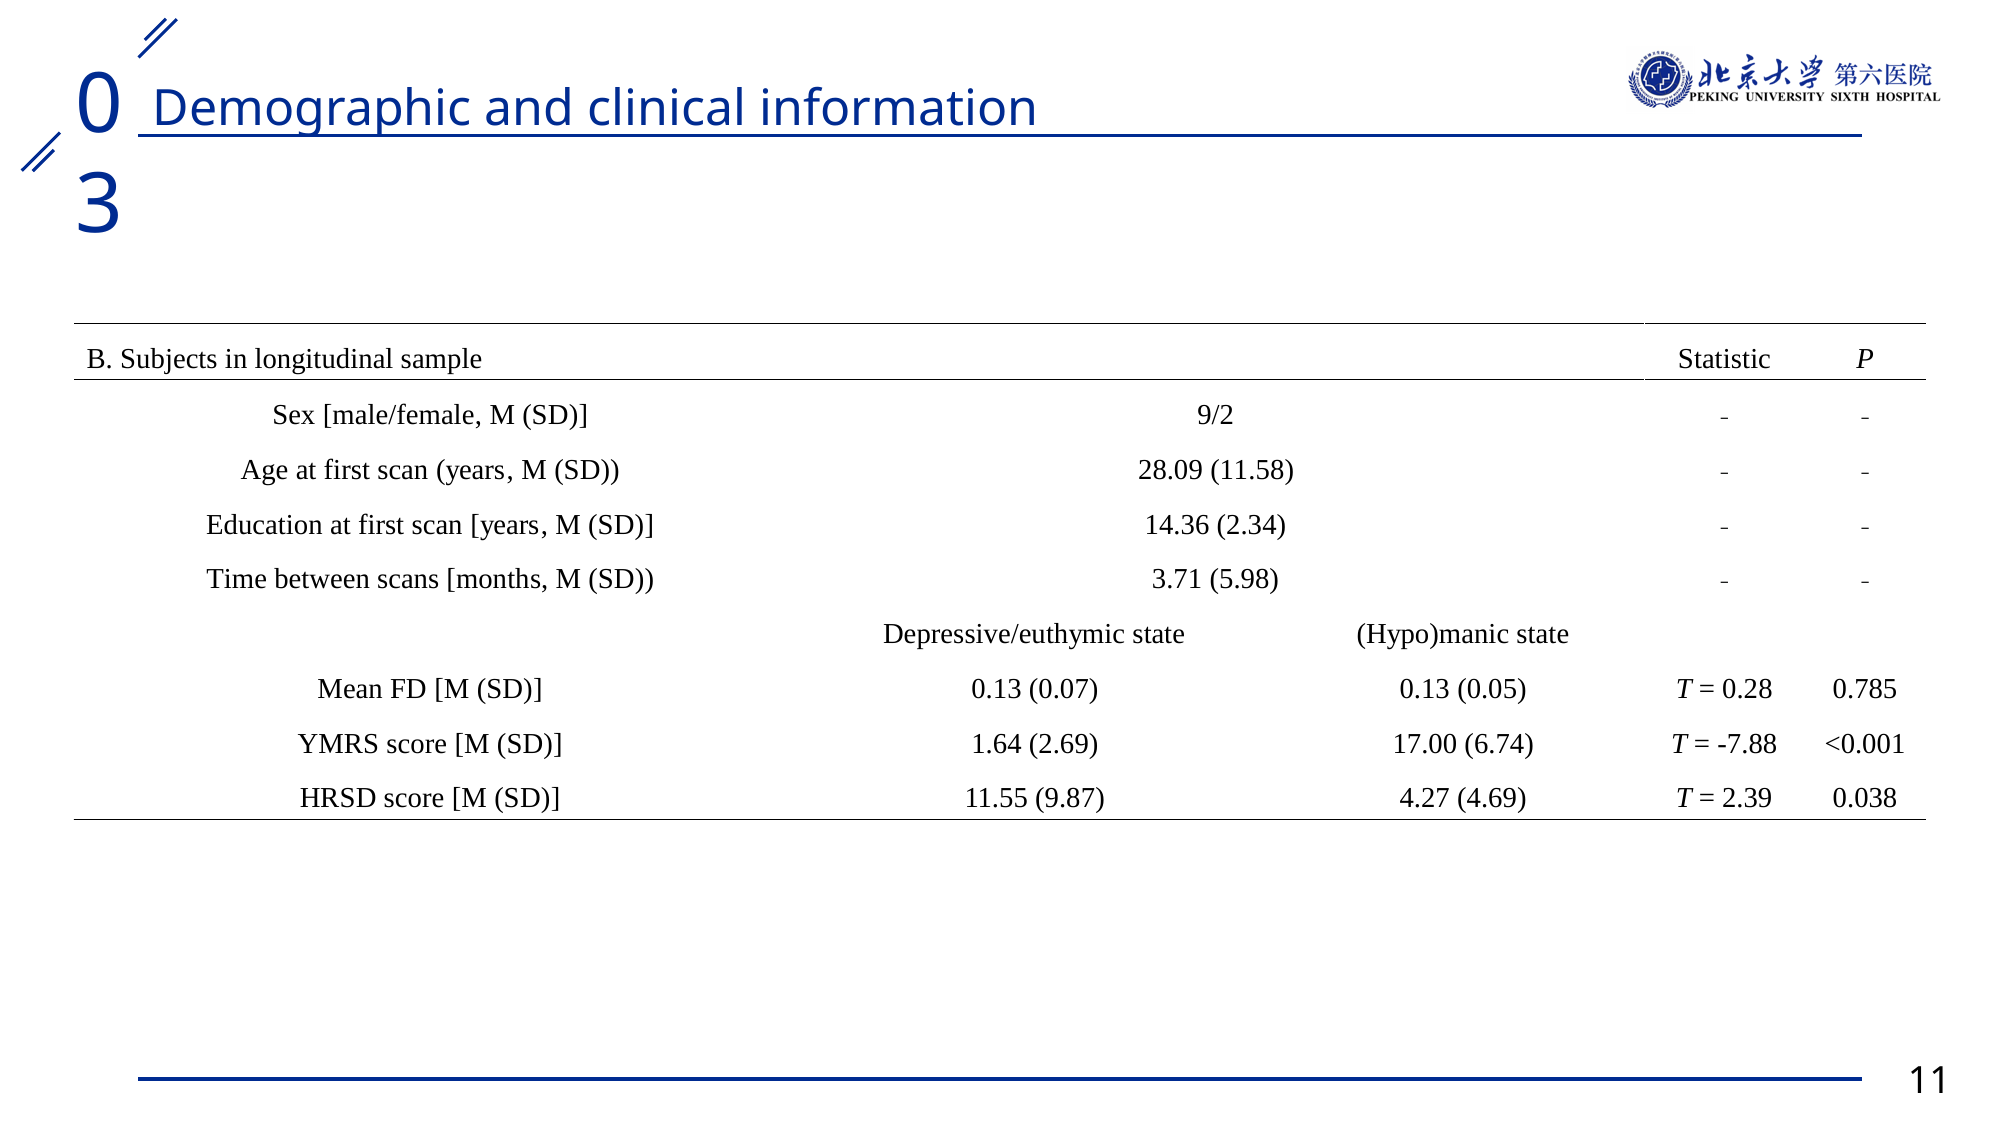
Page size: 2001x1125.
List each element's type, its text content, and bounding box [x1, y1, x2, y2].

picture [73, 323, 1927, 876]
text_box Demographic and clinical information [138, 56, 1597, 143]
picture [1626, 43, 1948, 114]
slide_number 11 [1515, 1048, 1966, 1109]
